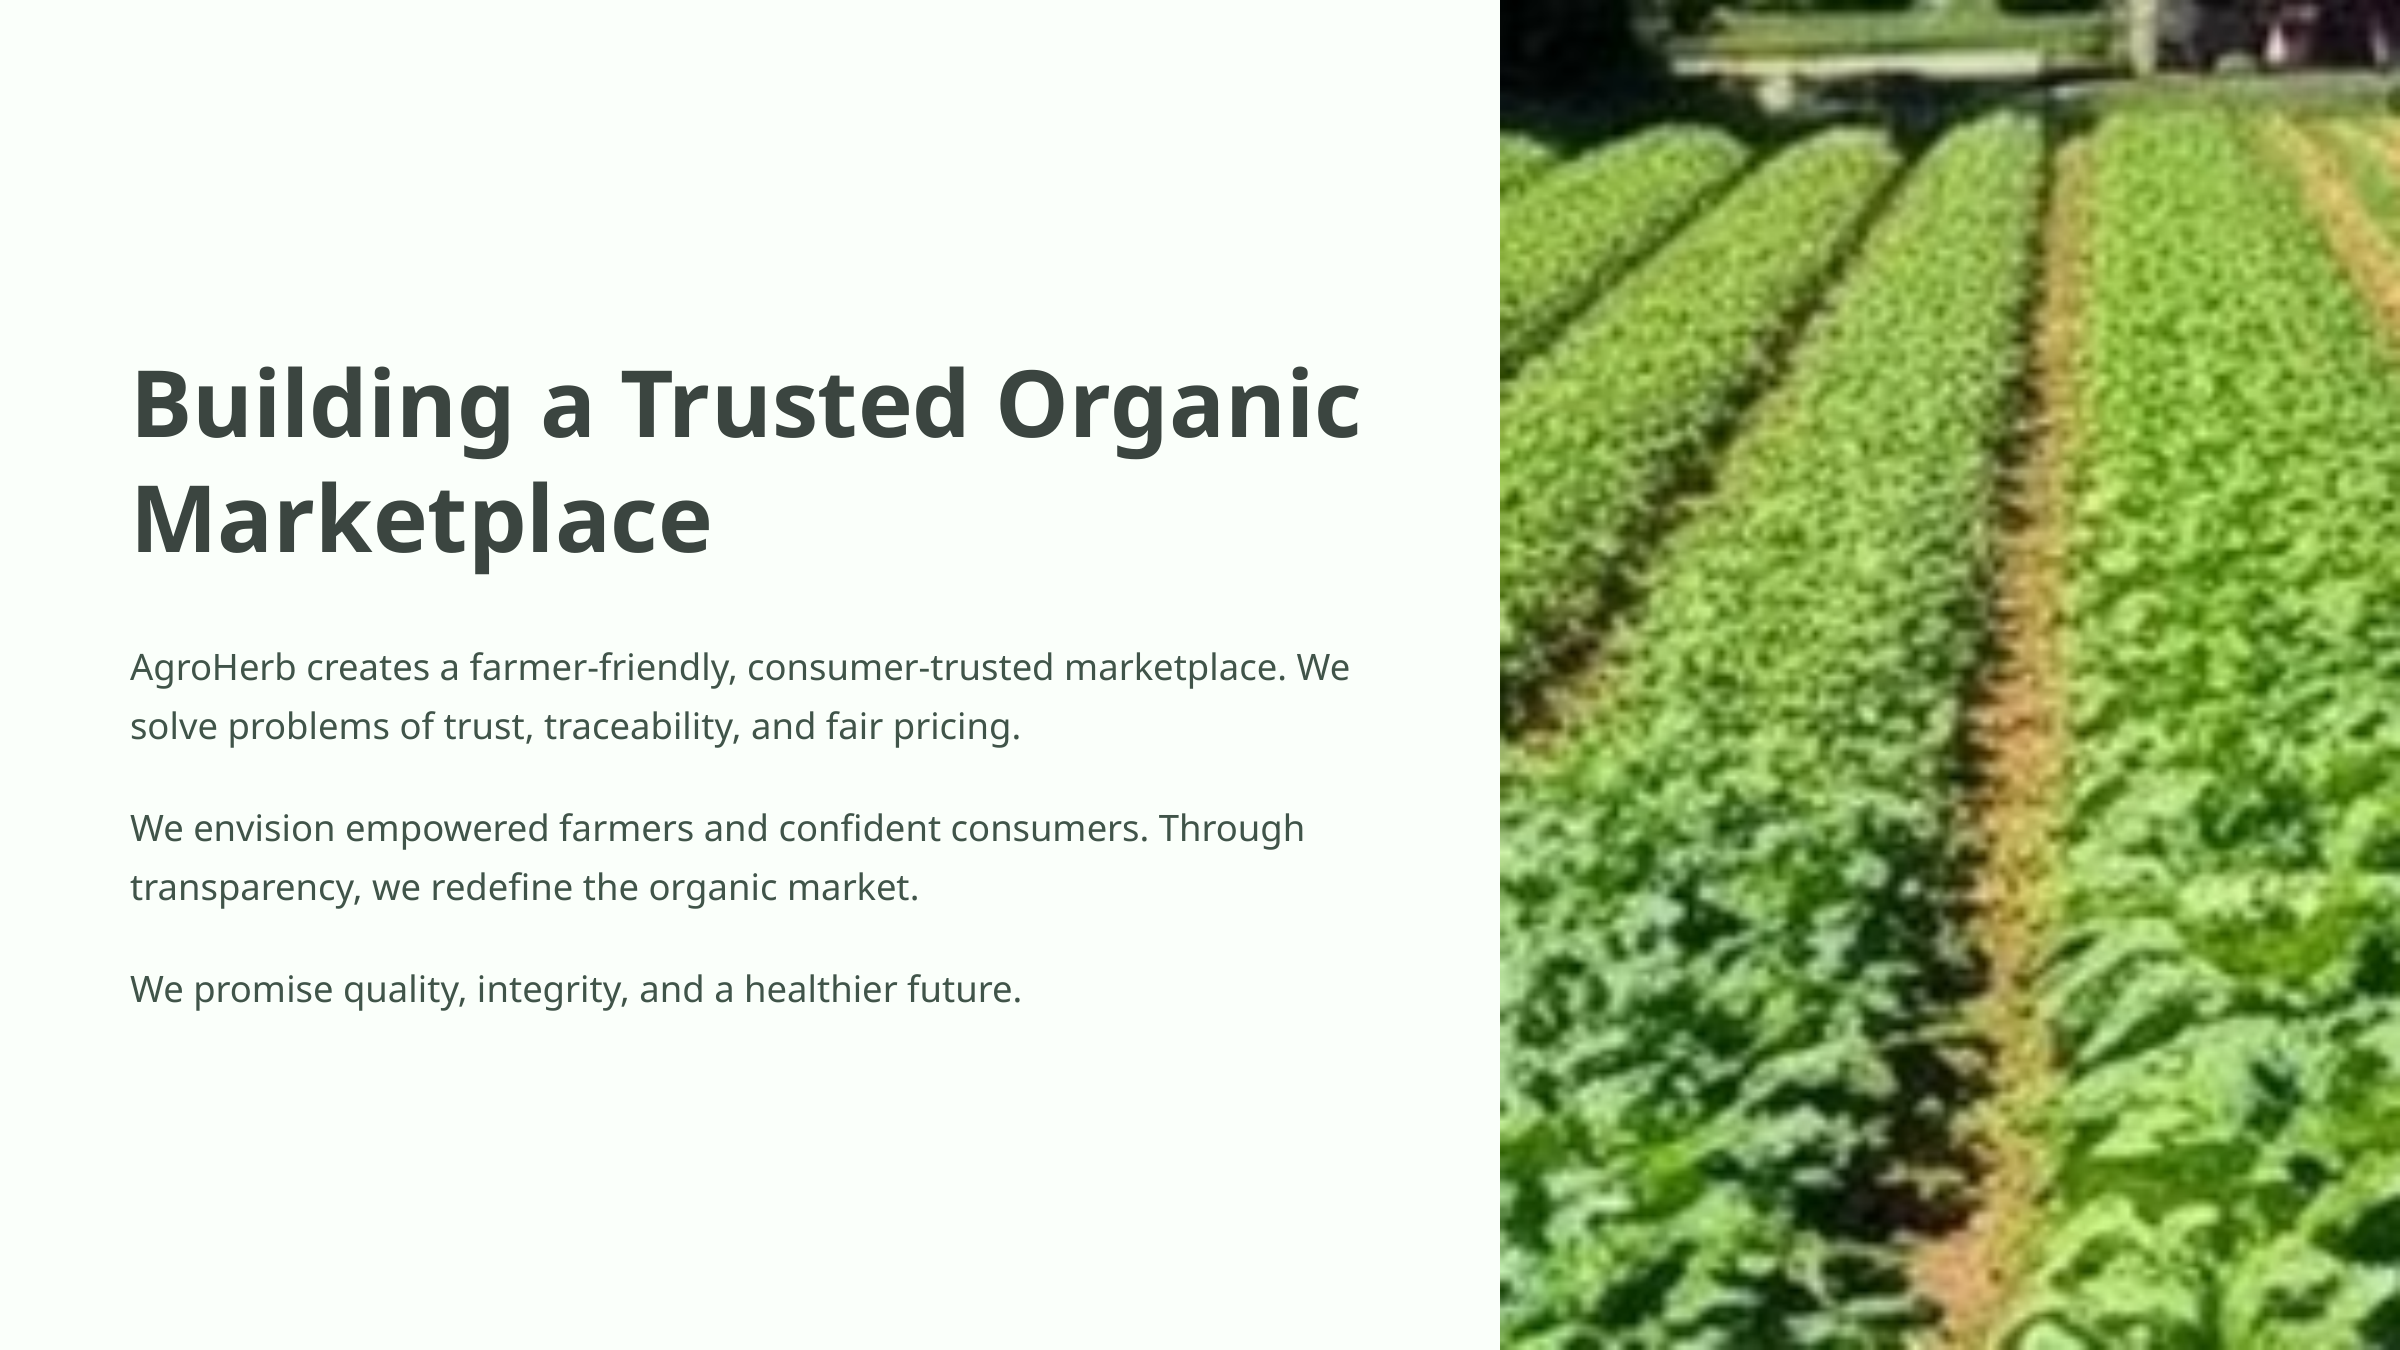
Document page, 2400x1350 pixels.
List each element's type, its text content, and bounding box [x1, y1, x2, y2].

text_box Building a Trusted Organic Marketplace [130, 340, 1370, 573]
picture [1499, 0, 2400, 1350]
text_box AgroHerb creates a farmer-friendly, consumer-trusted marketplace. We solve problems of trust, traceability, and fair pricing. [130, 628, 1370, 748]
text_box We envision empowered farmers and confident consumers. Through transparency, we redefine the organic market. [130, 789, 1370, 909]
text_box We promise quality, integrity, and a healthier future. [130, 950, 1370, 1010]
